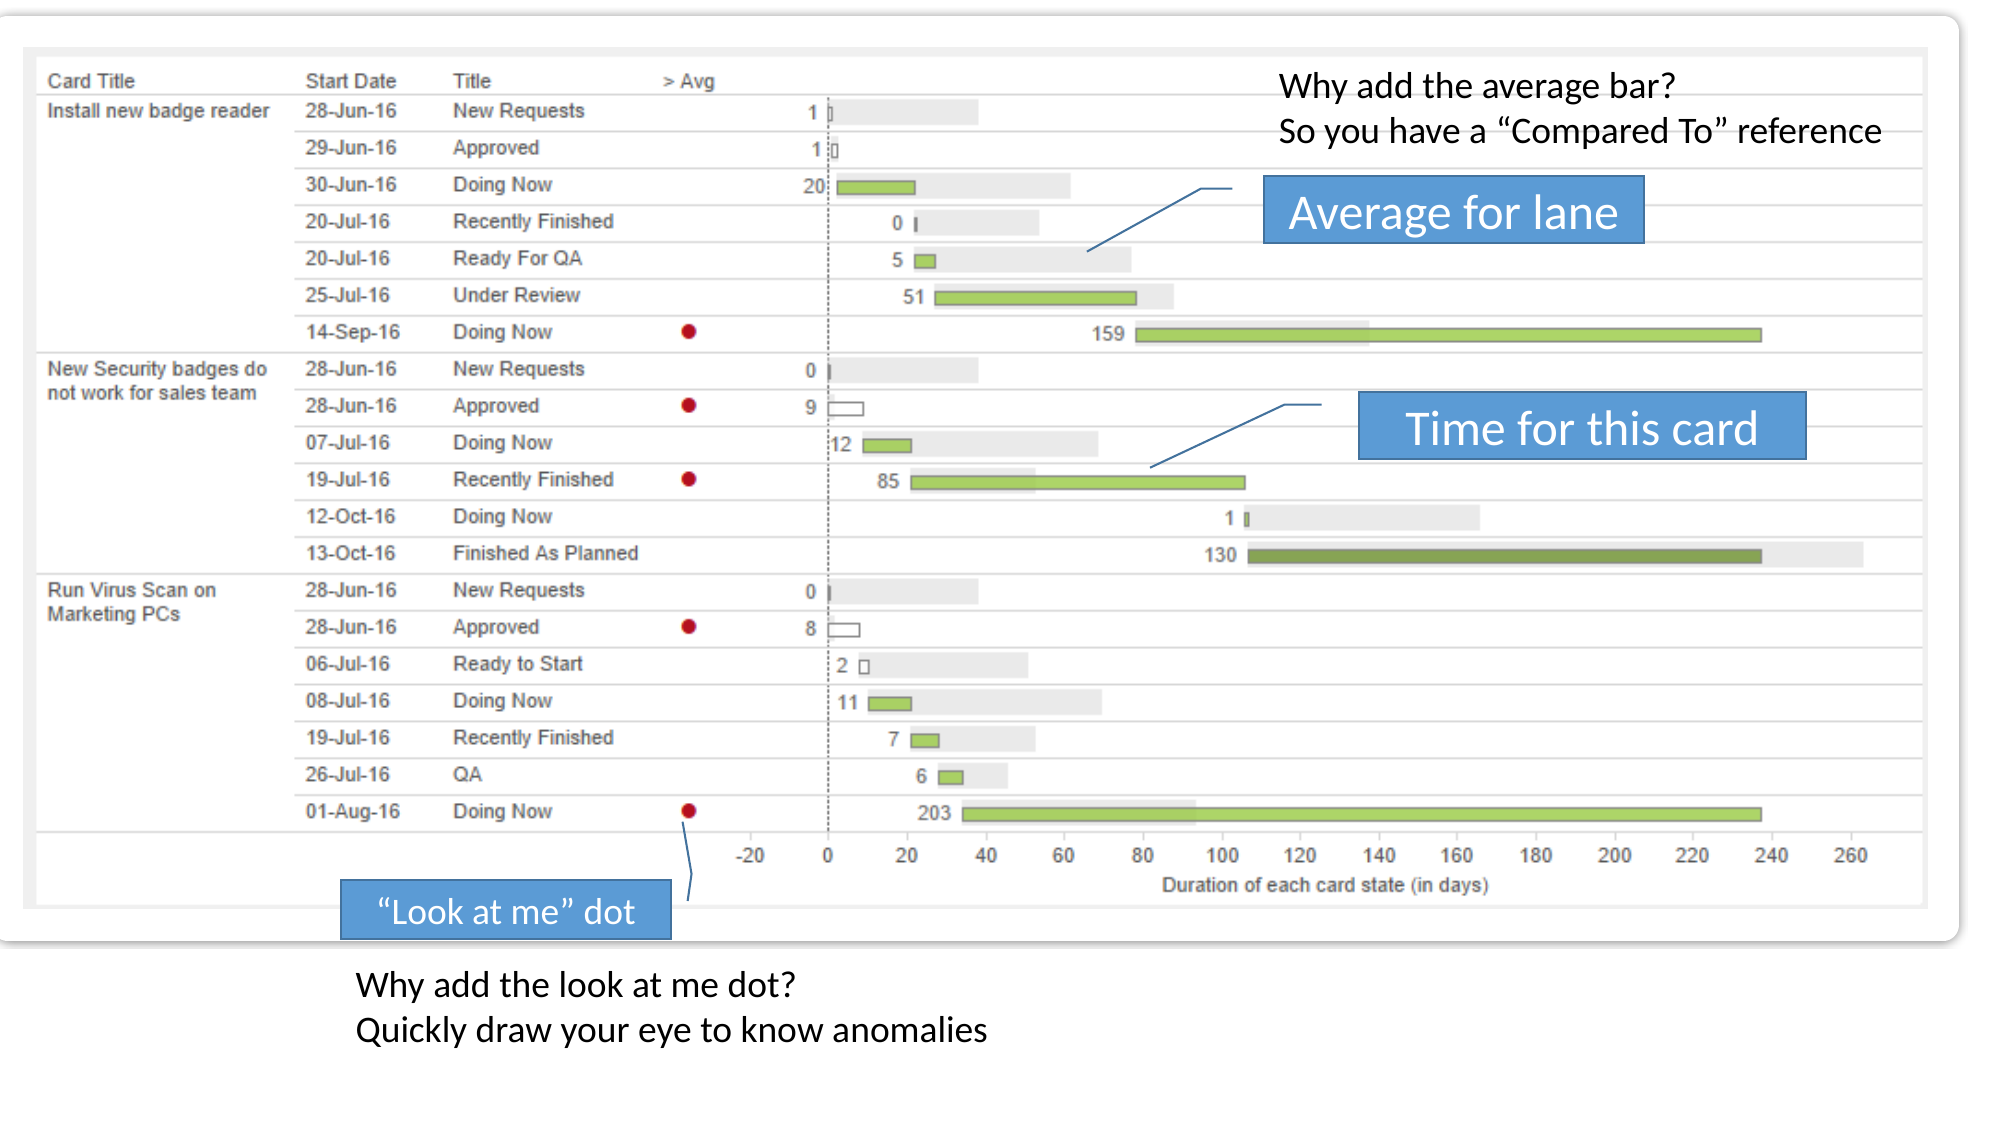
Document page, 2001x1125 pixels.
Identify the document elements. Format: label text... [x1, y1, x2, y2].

text_box Why add the look at me dot? Quickly draw your eye to know anomalies [340, 952, 1023, 1058]
picture [22, 46, 1928, 910]
text_box “Look at me” dot [340, 910, 672, 940]
